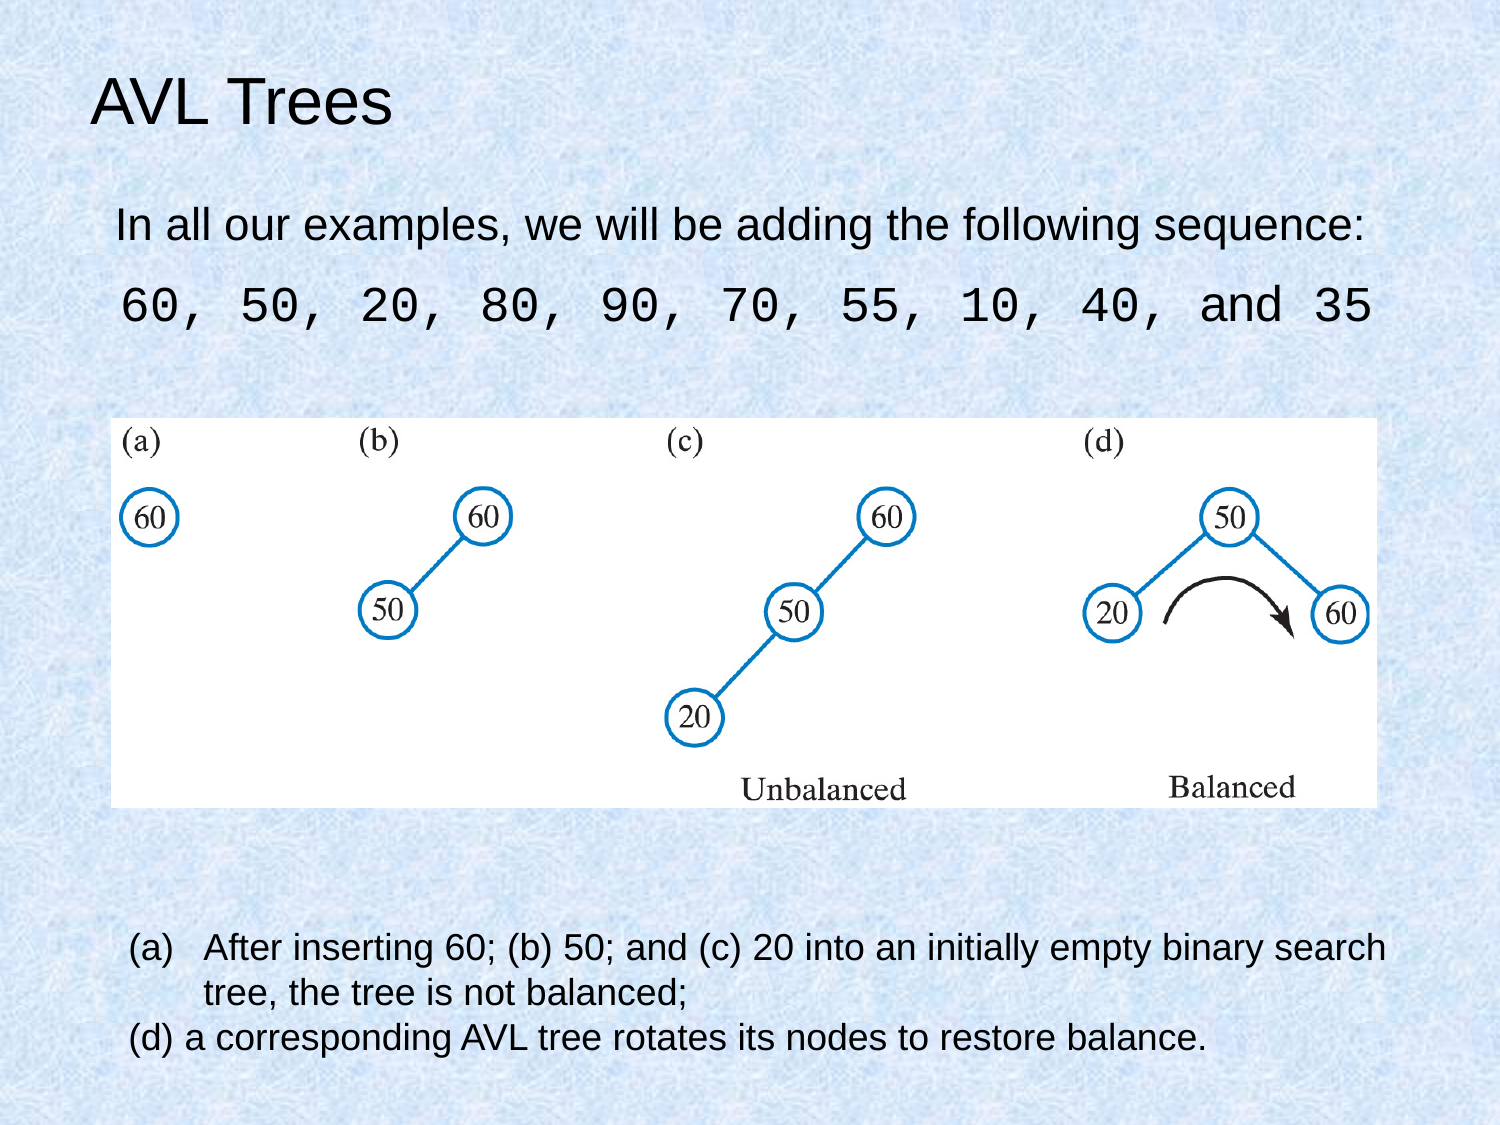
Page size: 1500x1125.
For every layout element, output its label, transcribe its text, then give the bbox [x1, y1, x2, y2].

text_box In all our examples, we will be adding the following sequence: [99, 187, 1419, 258]
text_box After inserting 60; (b) 50; and (c) 20 into an initially empty binary search tree, the tree is not balanced; (d) a corresponding AVL tree rotates its nodes to restore balance. [121, 917, 1444, 1064]
text_box 60, 50, 20, 80, 90, 70, 55, 10, 40, and 35 [119, 270, 1380, 332]
picture [0, 0, 1500, 1125]
title AVL Trees [75, 45, 1425, 150]
